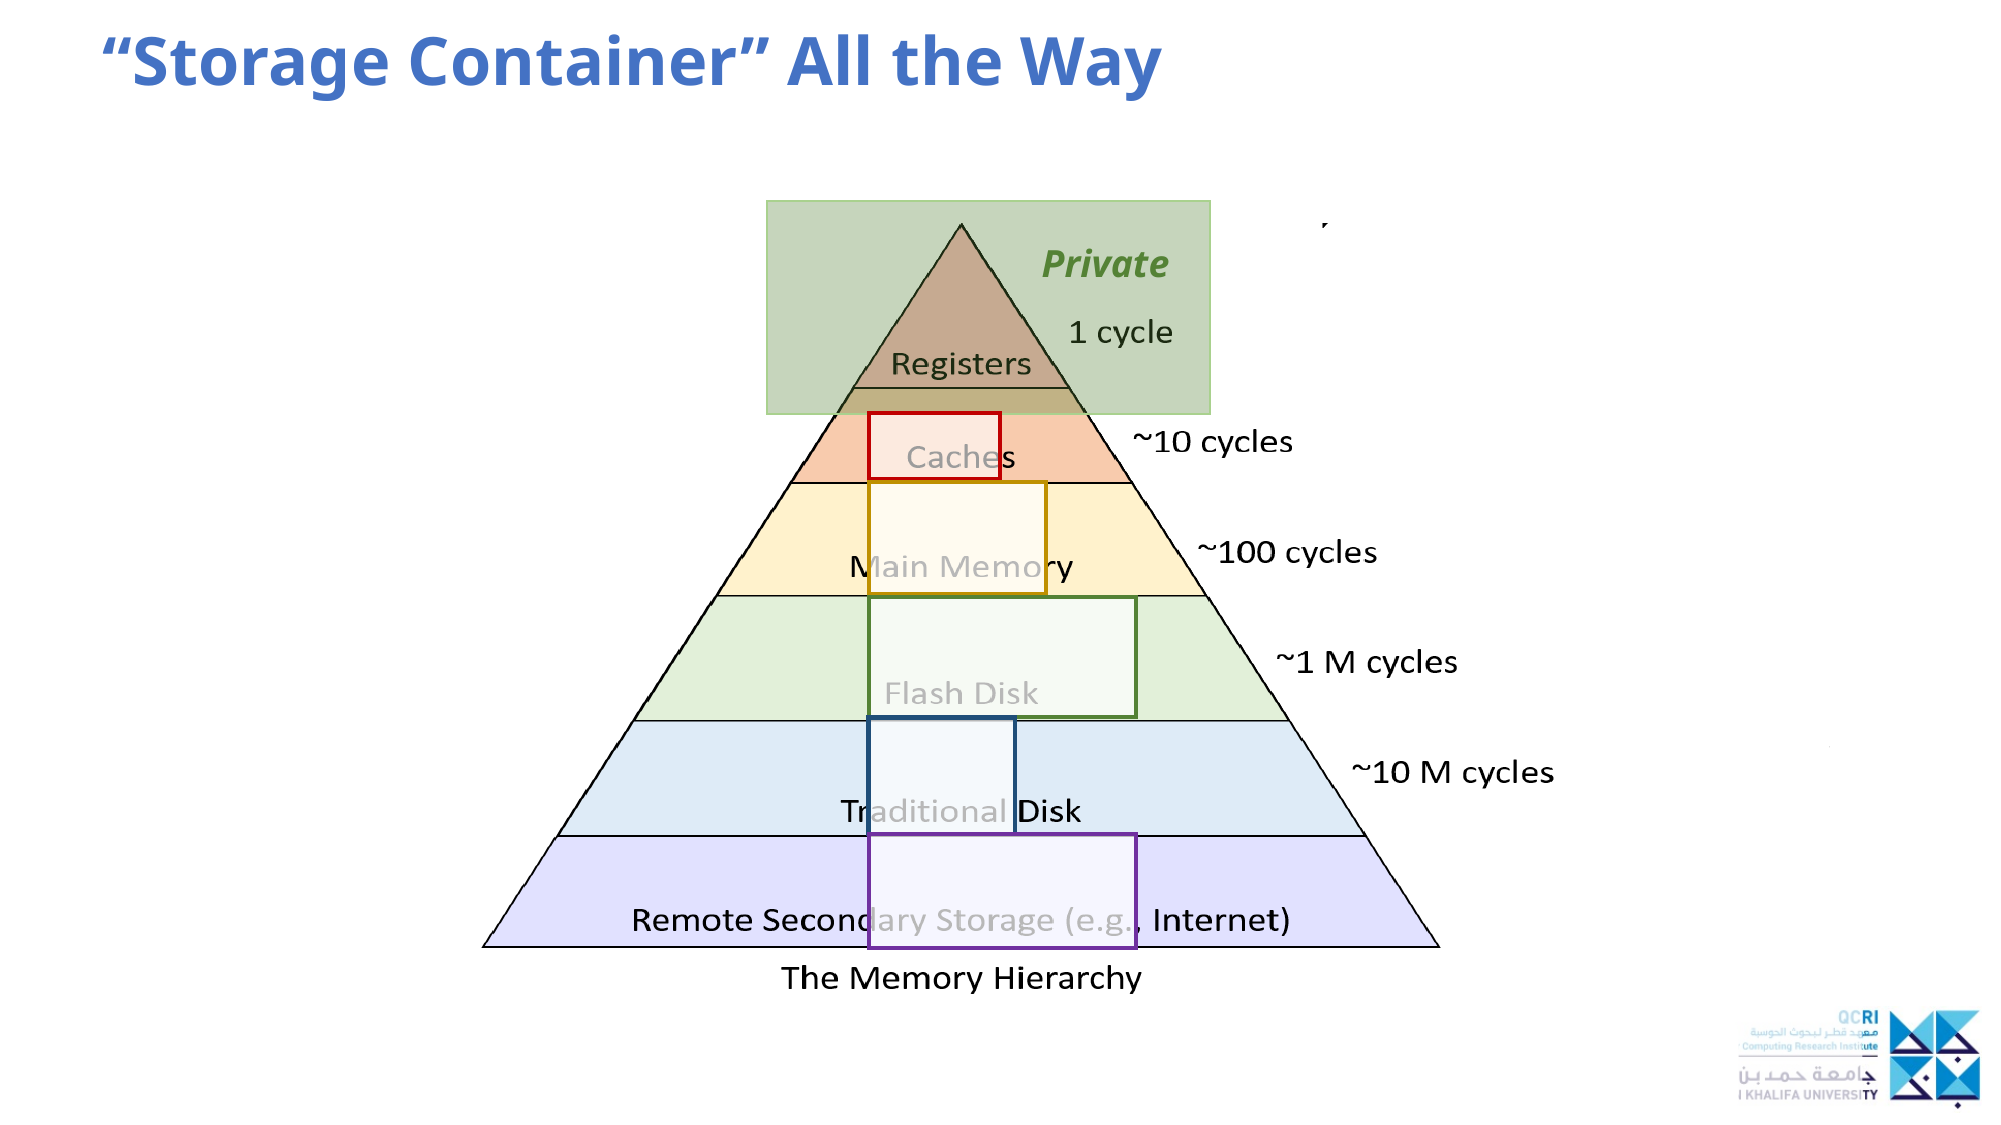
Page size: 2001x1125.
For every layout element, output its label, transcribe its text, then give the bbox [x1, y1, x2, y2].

picture [1863, 1006, 1982, 1113]
title “Storage Container” All the Way [87, 12, 1813, 115]
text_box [868, 412, 1136, 949]
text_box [229, 171, 1863, 1125]
